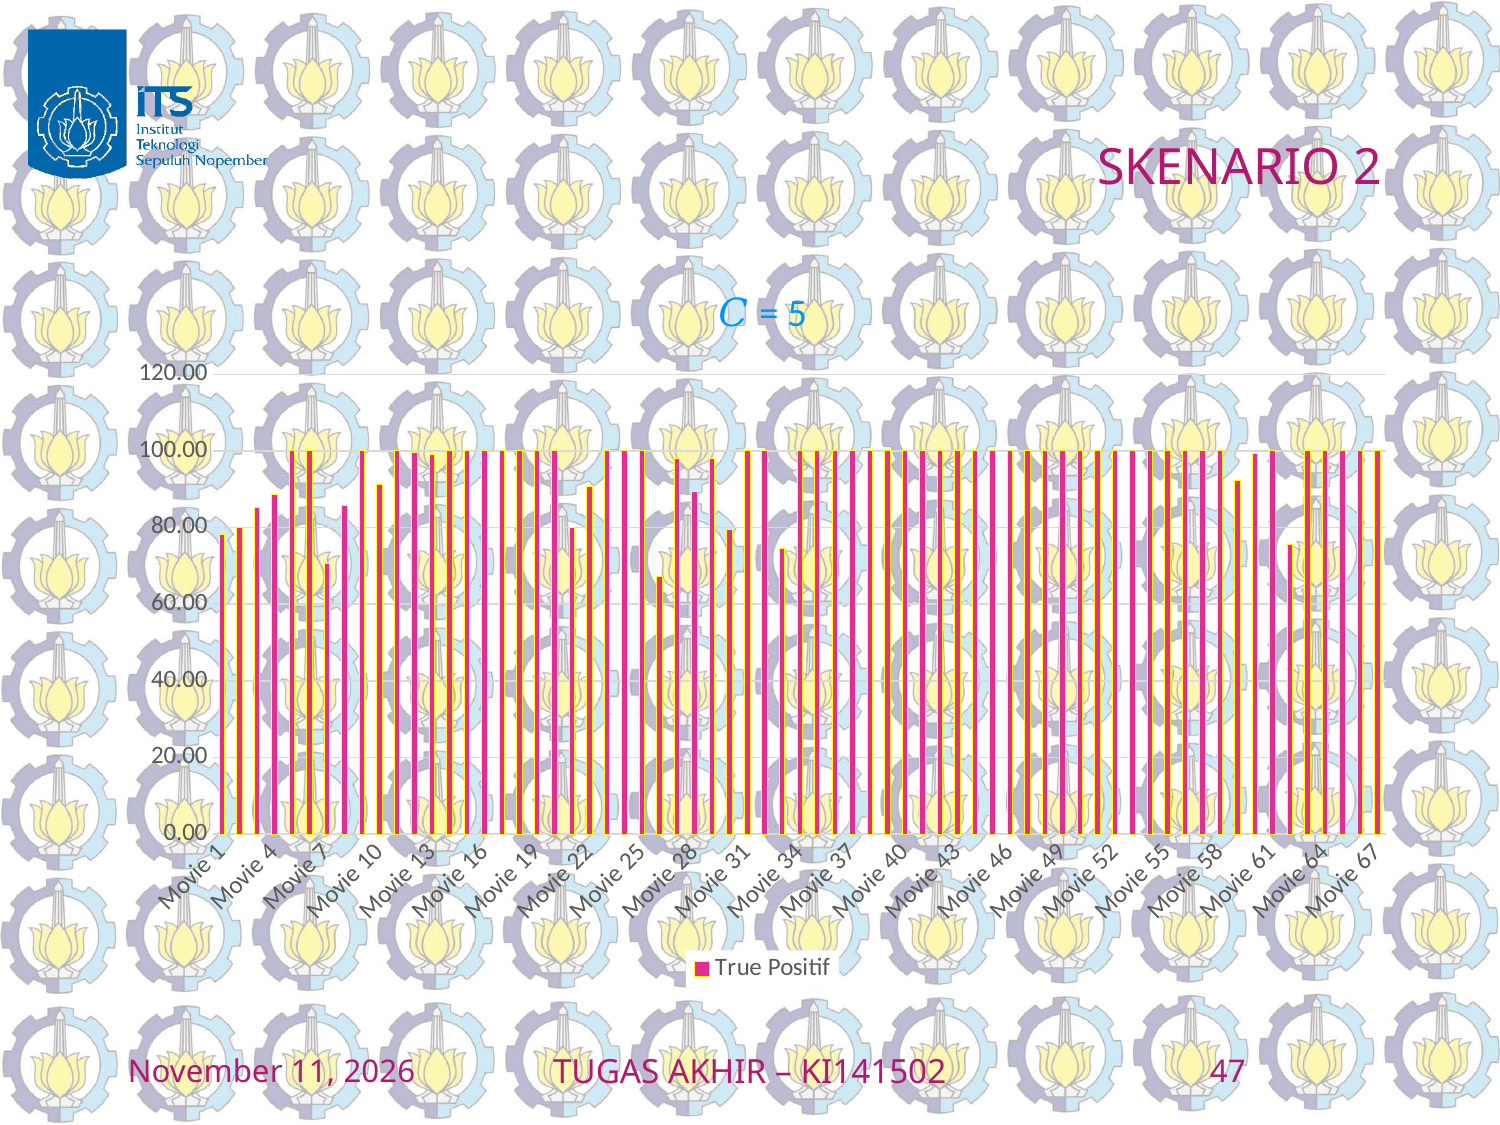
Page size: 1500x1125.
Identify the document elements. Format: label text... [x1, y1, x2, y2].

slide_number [103, 1042, 441, 1103]
footer TUGAS AKHIR – KI141502 [496, 1042, 1004, 1103]
chart [112, 262, 1413, 988]
title SKENARIO 2 [103, 59, 1397, 278]
slide_number 47 [1059, 1042, 1397, 1103]
picture [0, 0, 1500, 1125]
